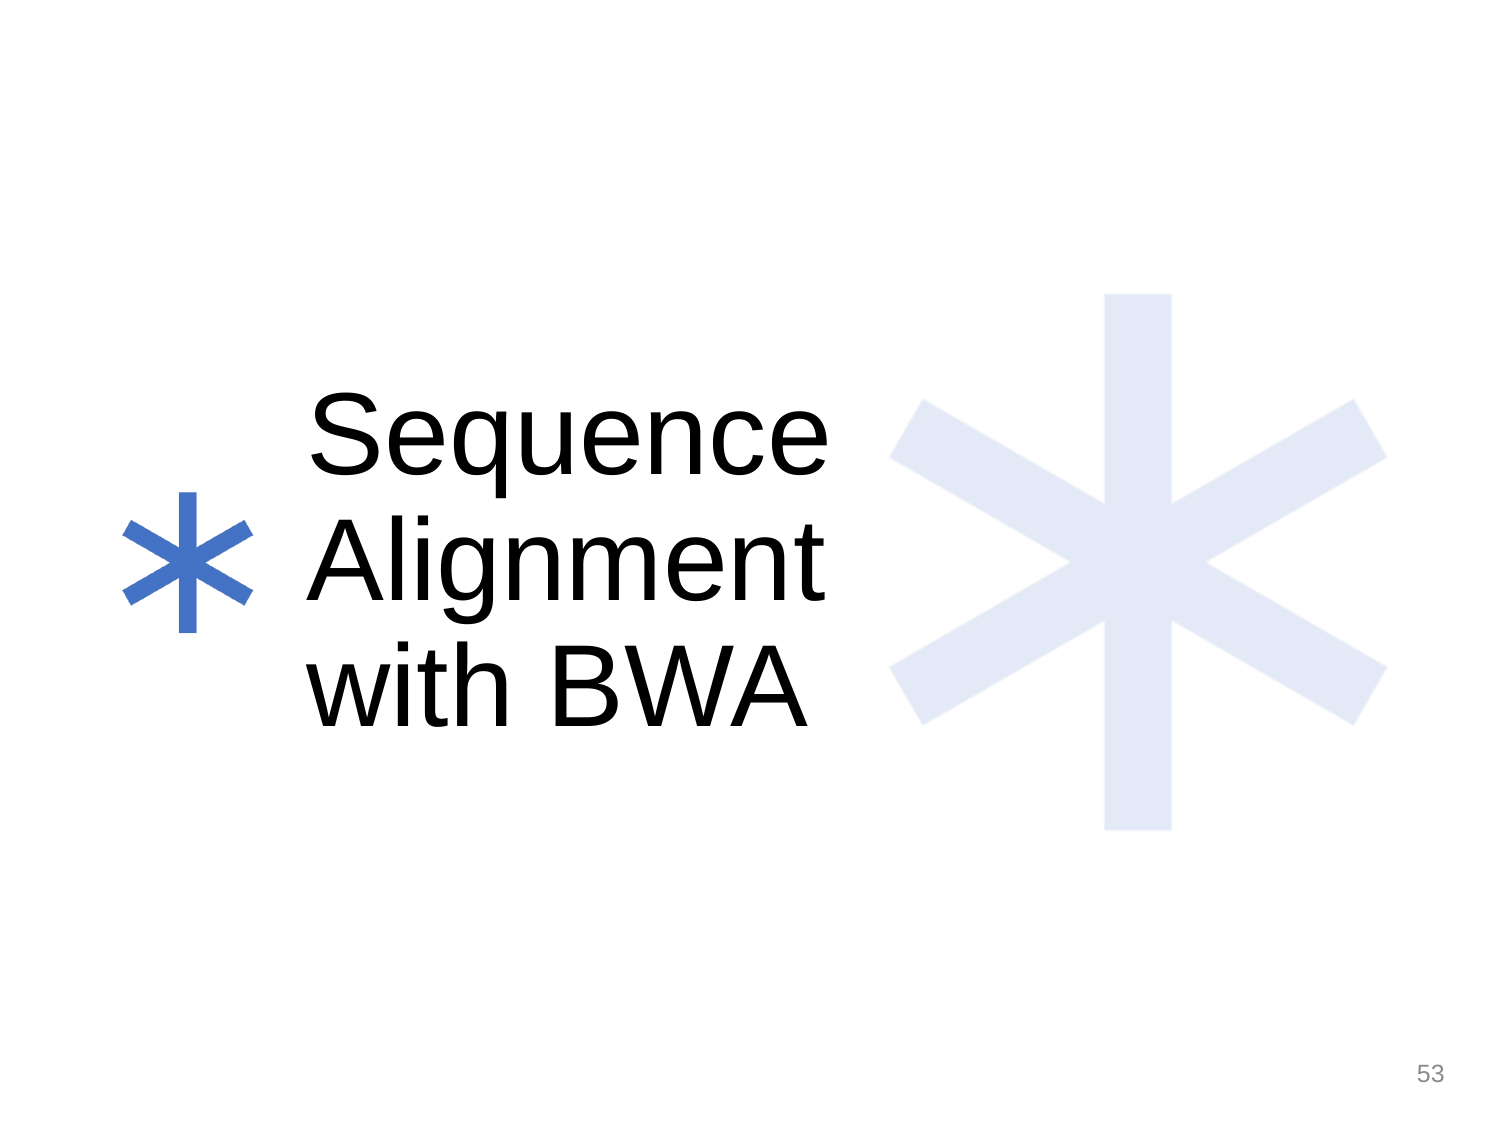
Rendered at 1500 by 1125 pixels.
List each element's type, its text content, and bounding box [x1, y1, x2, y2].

picture [816, 240, 1461, 885]
picture [102, 477, 273, 648]
slide_number 53 [1122, 1042, 1460, 1103]
title Sequence Alignment with BWA [291, 358, 811, 767]
